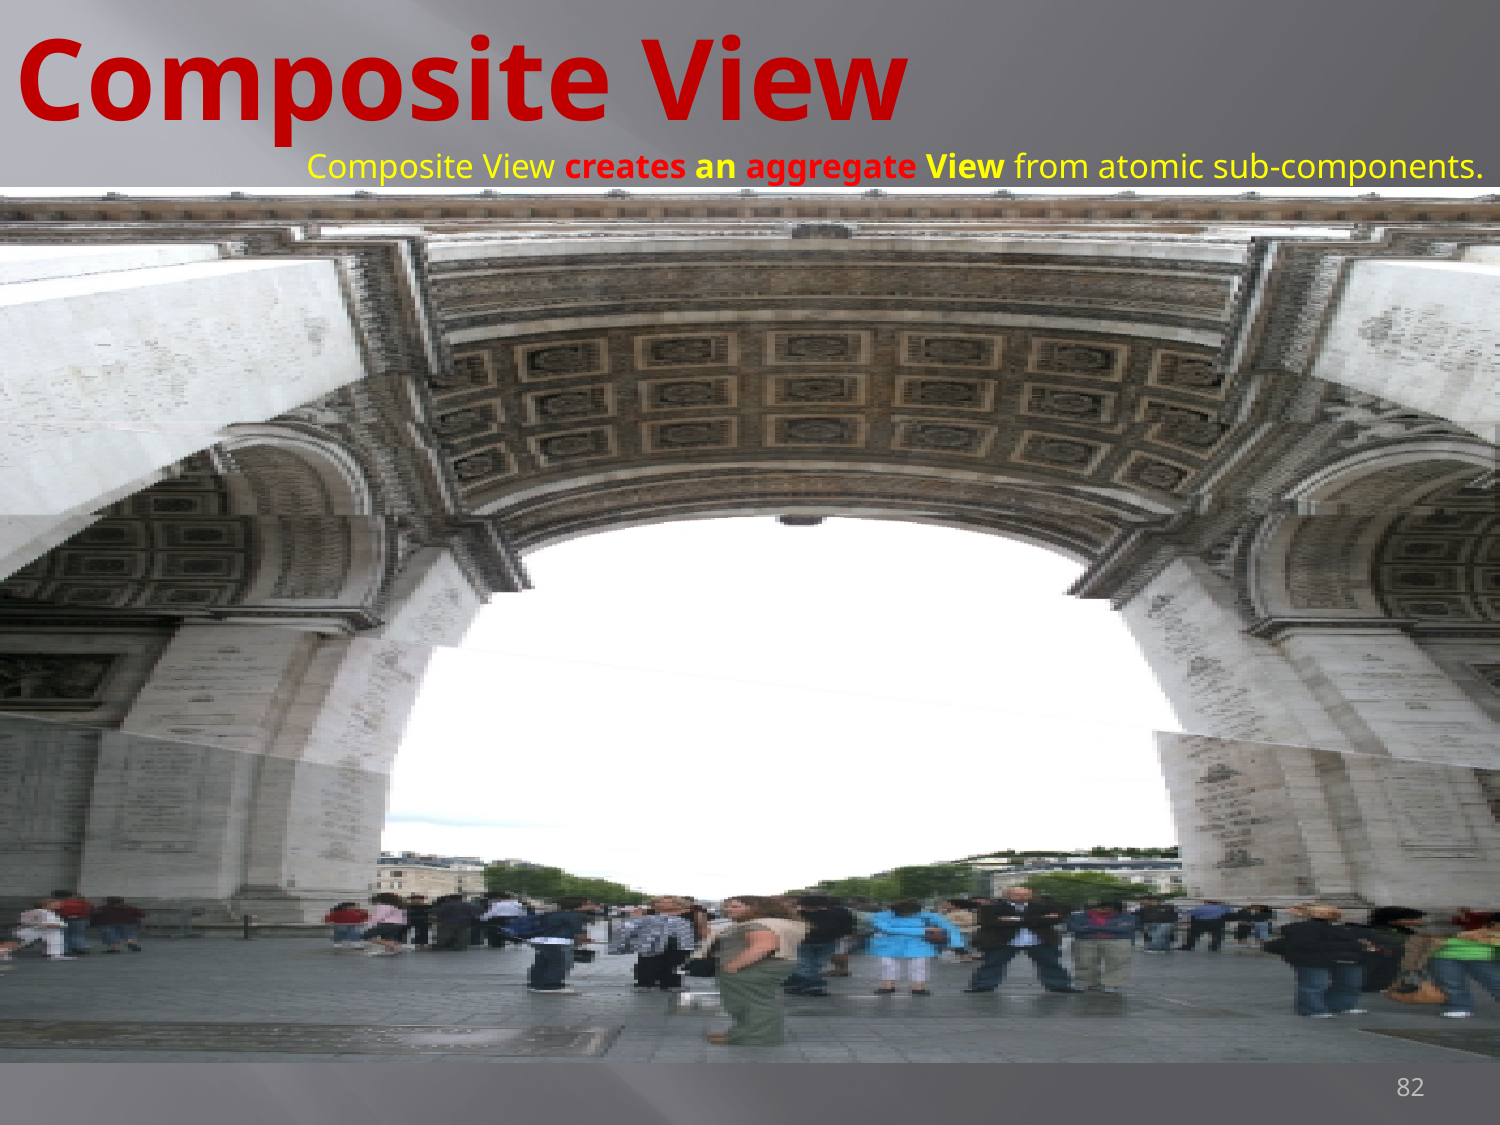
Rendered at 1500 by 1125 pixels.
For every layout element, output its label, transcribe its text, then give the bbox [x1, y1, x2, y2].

text_box Composite View creates an aggregate View from atomic sub-components. [137, 137, 1500, 187]
slide_number 82 [1299, 1106, 1425, 1113]
title Composite View [0, 0, 1350, 150]
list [0, 187, 1500, 1063]
